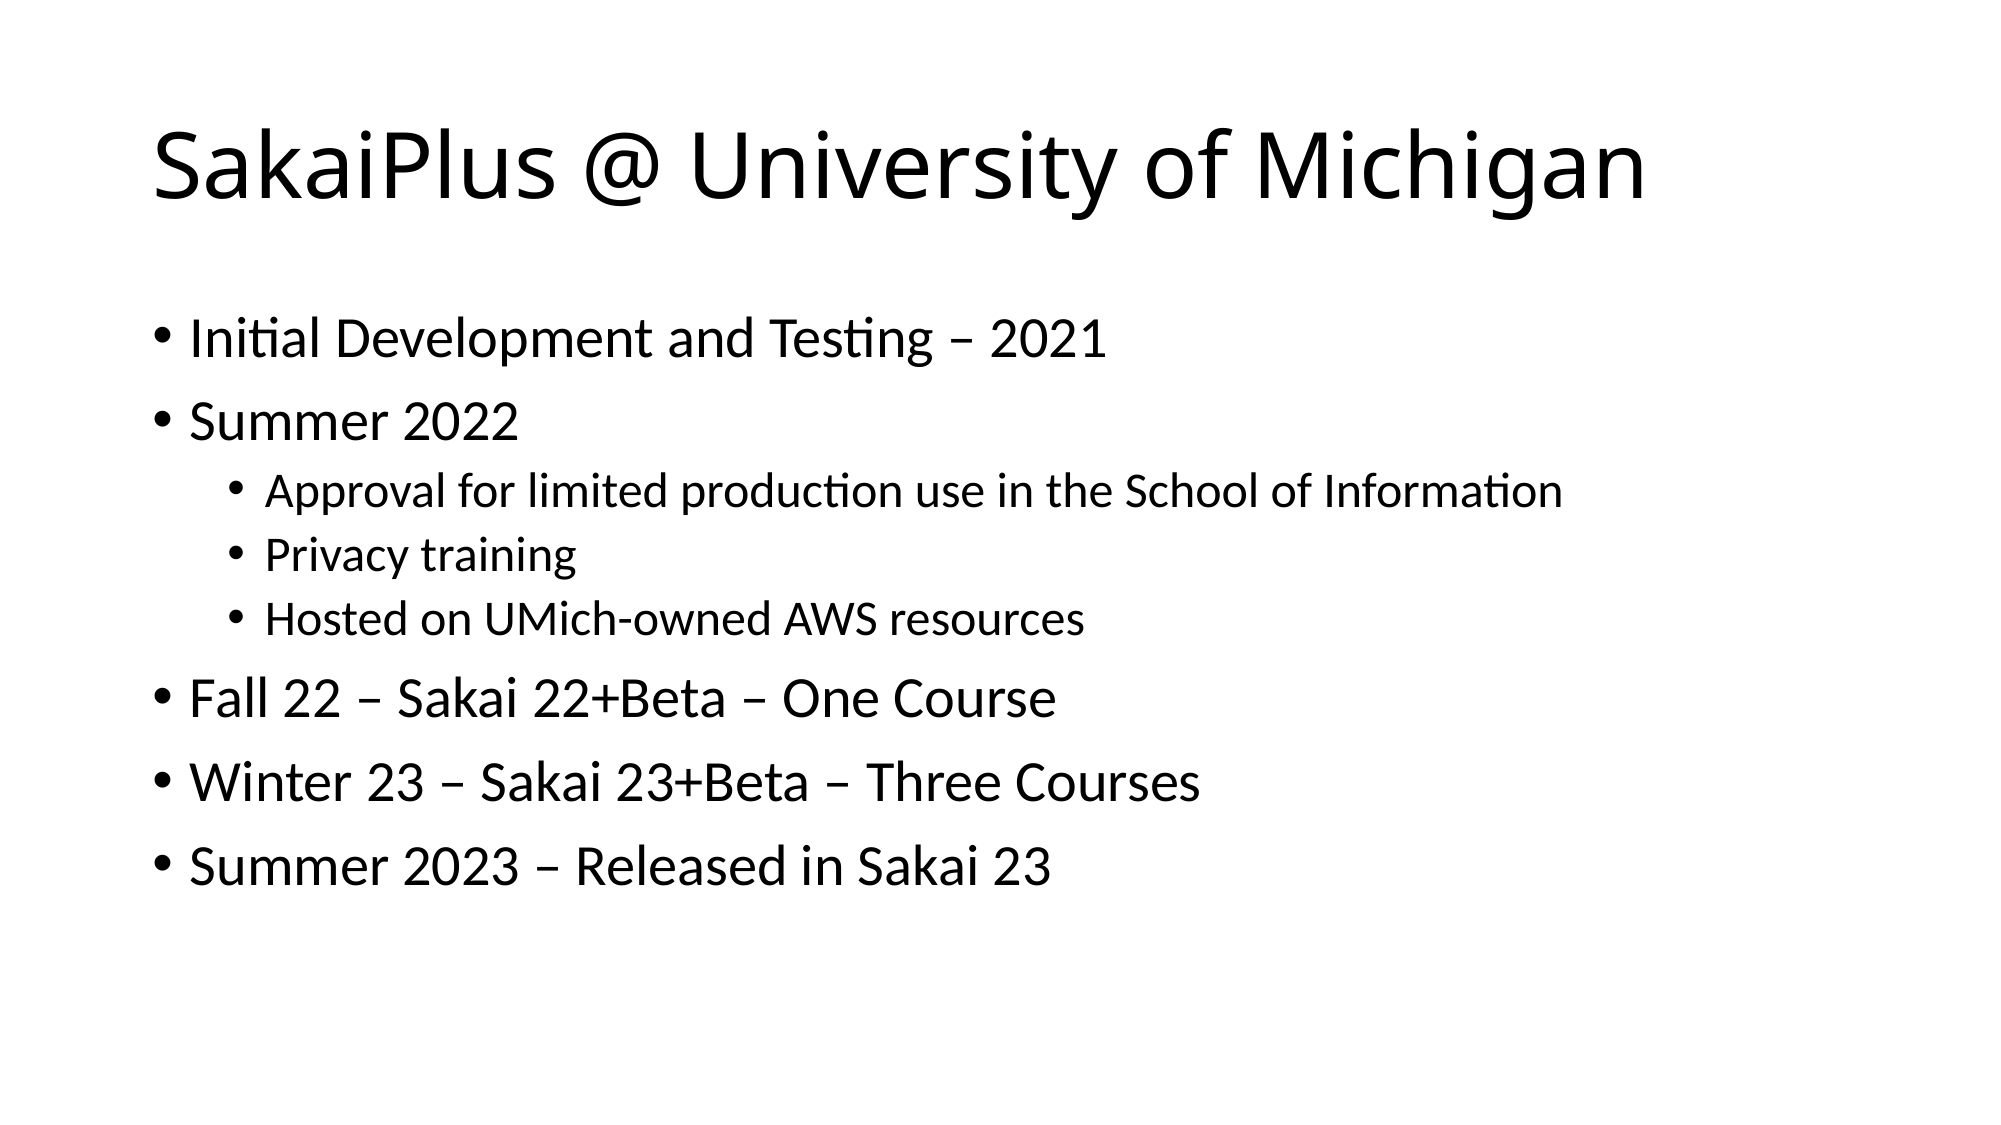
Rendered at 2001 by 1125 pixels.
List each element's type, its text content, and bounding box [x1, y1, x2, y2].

title SakaiPlus @ University of Michigan [137, 59, 1863, 278]
list Initial Development and Testing – 2021 Summer 2022 Approval for limited production use in the School of Information Privacy training Hosted on UMich-owned AWS resources Fall 22 – Sakai 22+Beta – One Course Winter 23 – Sakai 23+Beta – Three Courses Summer 2023 – Released in Sakai 23 [137, 299, 1863, 1014]
